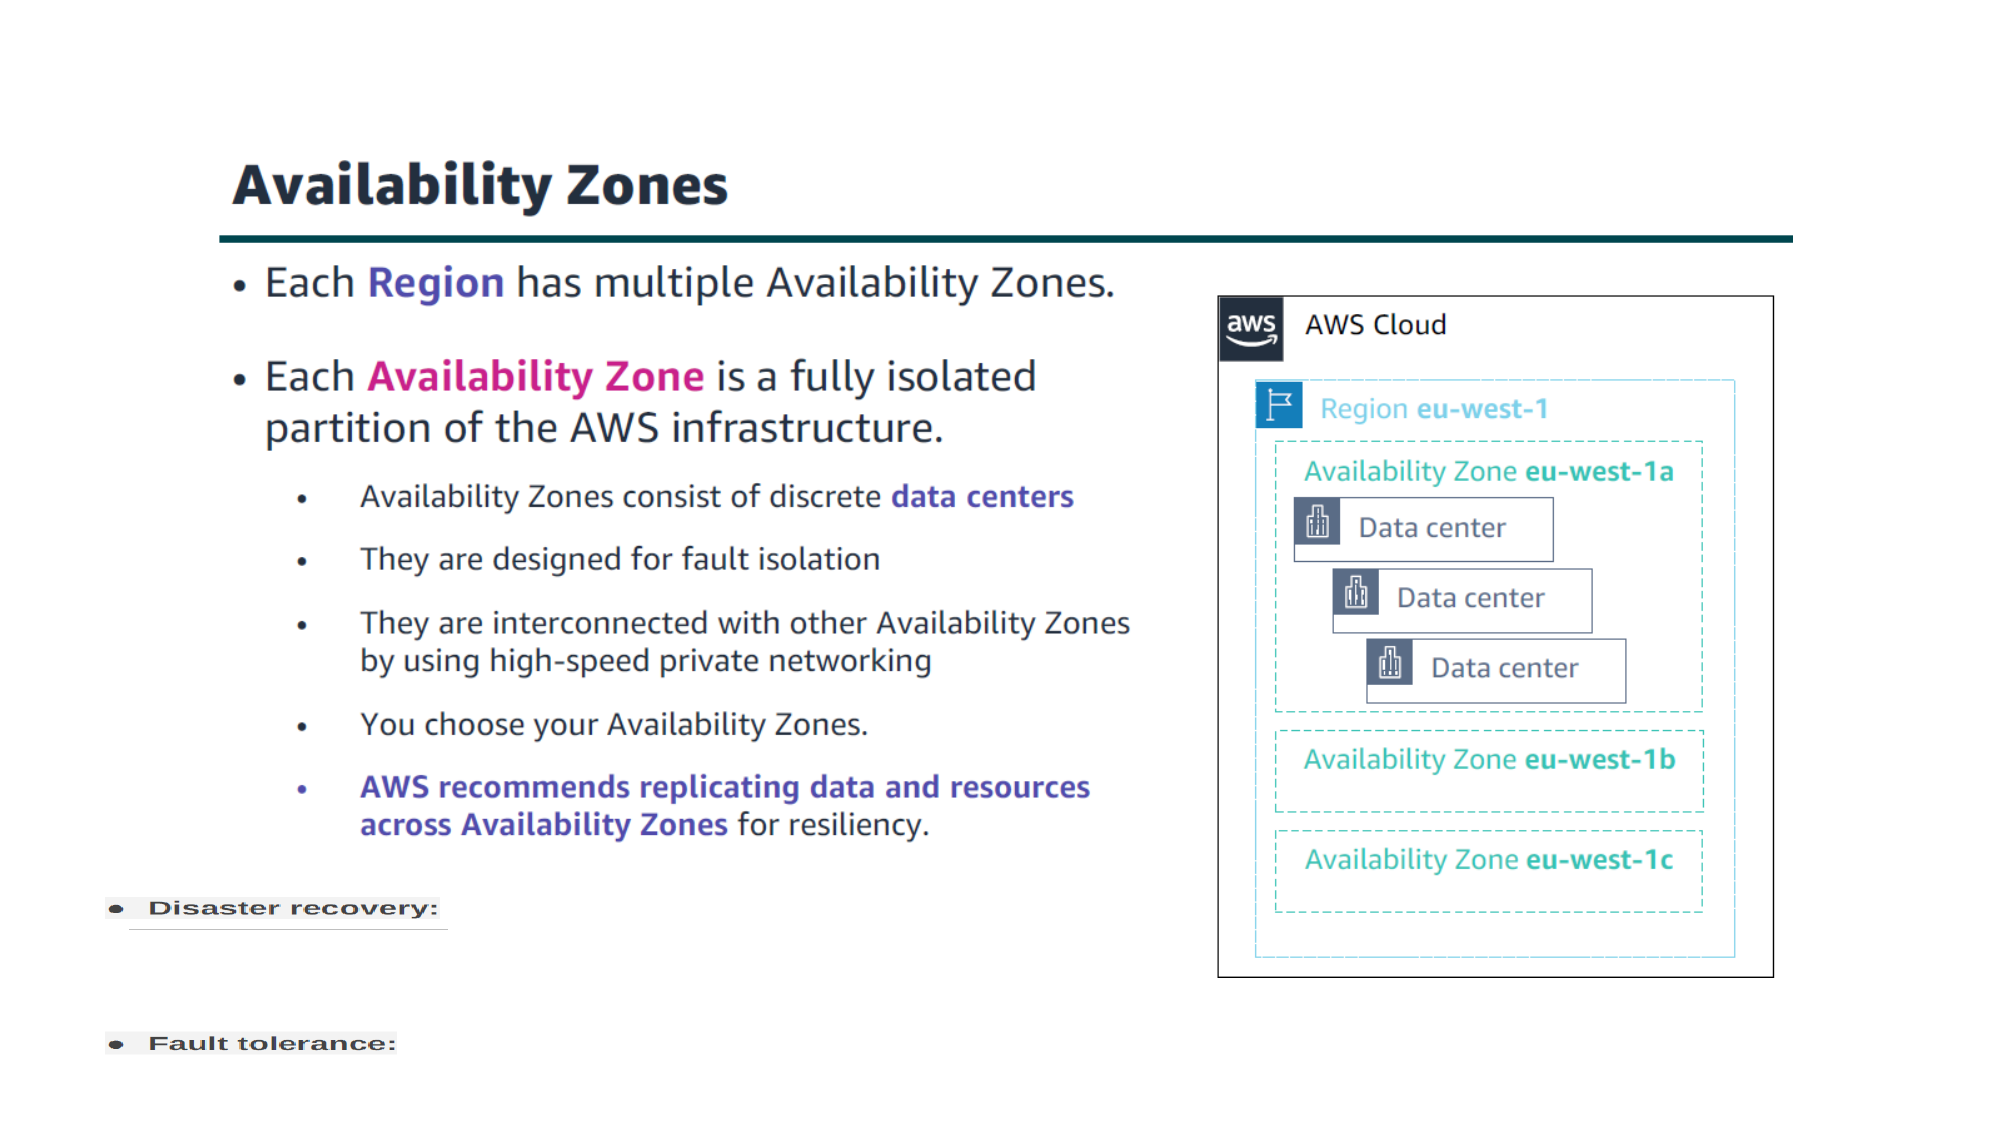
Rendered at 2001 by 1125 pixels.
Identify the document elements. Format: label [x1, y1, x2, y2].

picture [88, 144, 1793, 1059]
